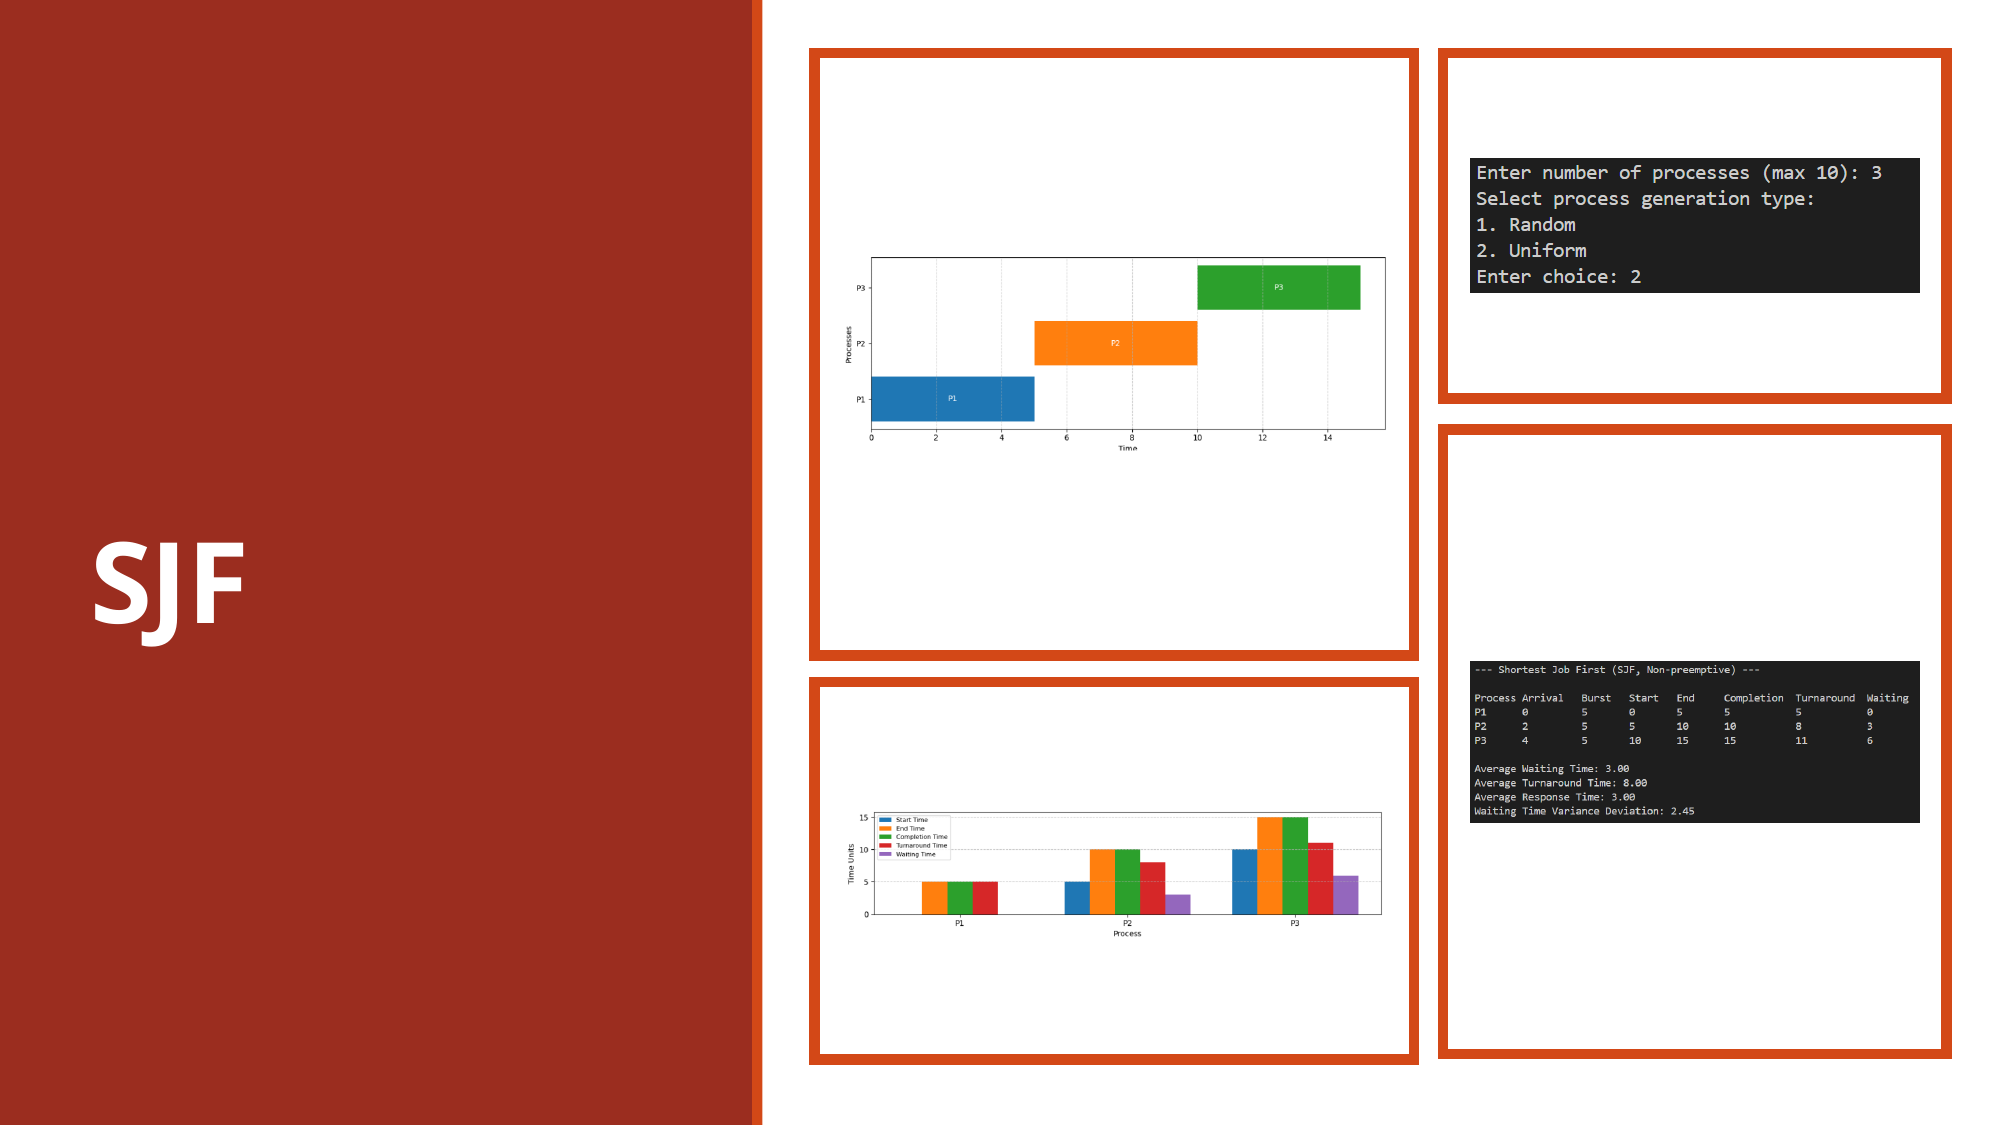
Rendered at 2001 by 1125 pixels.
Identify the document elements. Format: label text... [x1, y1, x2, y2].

text_box [1442, 51, 1948, 400]
picture [1469, 660, 1921, 823]
picture [1469, 158, 1921, 293]
text_box [813, 51, 1415, 657]
text_box [764, 0, 2000, 1125]
text_box [813, 723, 1415, 1061]
text_box [751, 0, 764, 710]
text_box [813, 681, 1415, 710]
text_box [0, 0, 751, 1125]
picture [842, 802, 1387, 939]
text_box [751, 723, 764, 1125]
text_box [1442, 428, 1948, 1055]
title SJF [75, 173, 676, 654]
picture [840, 257, 1388, 451]
